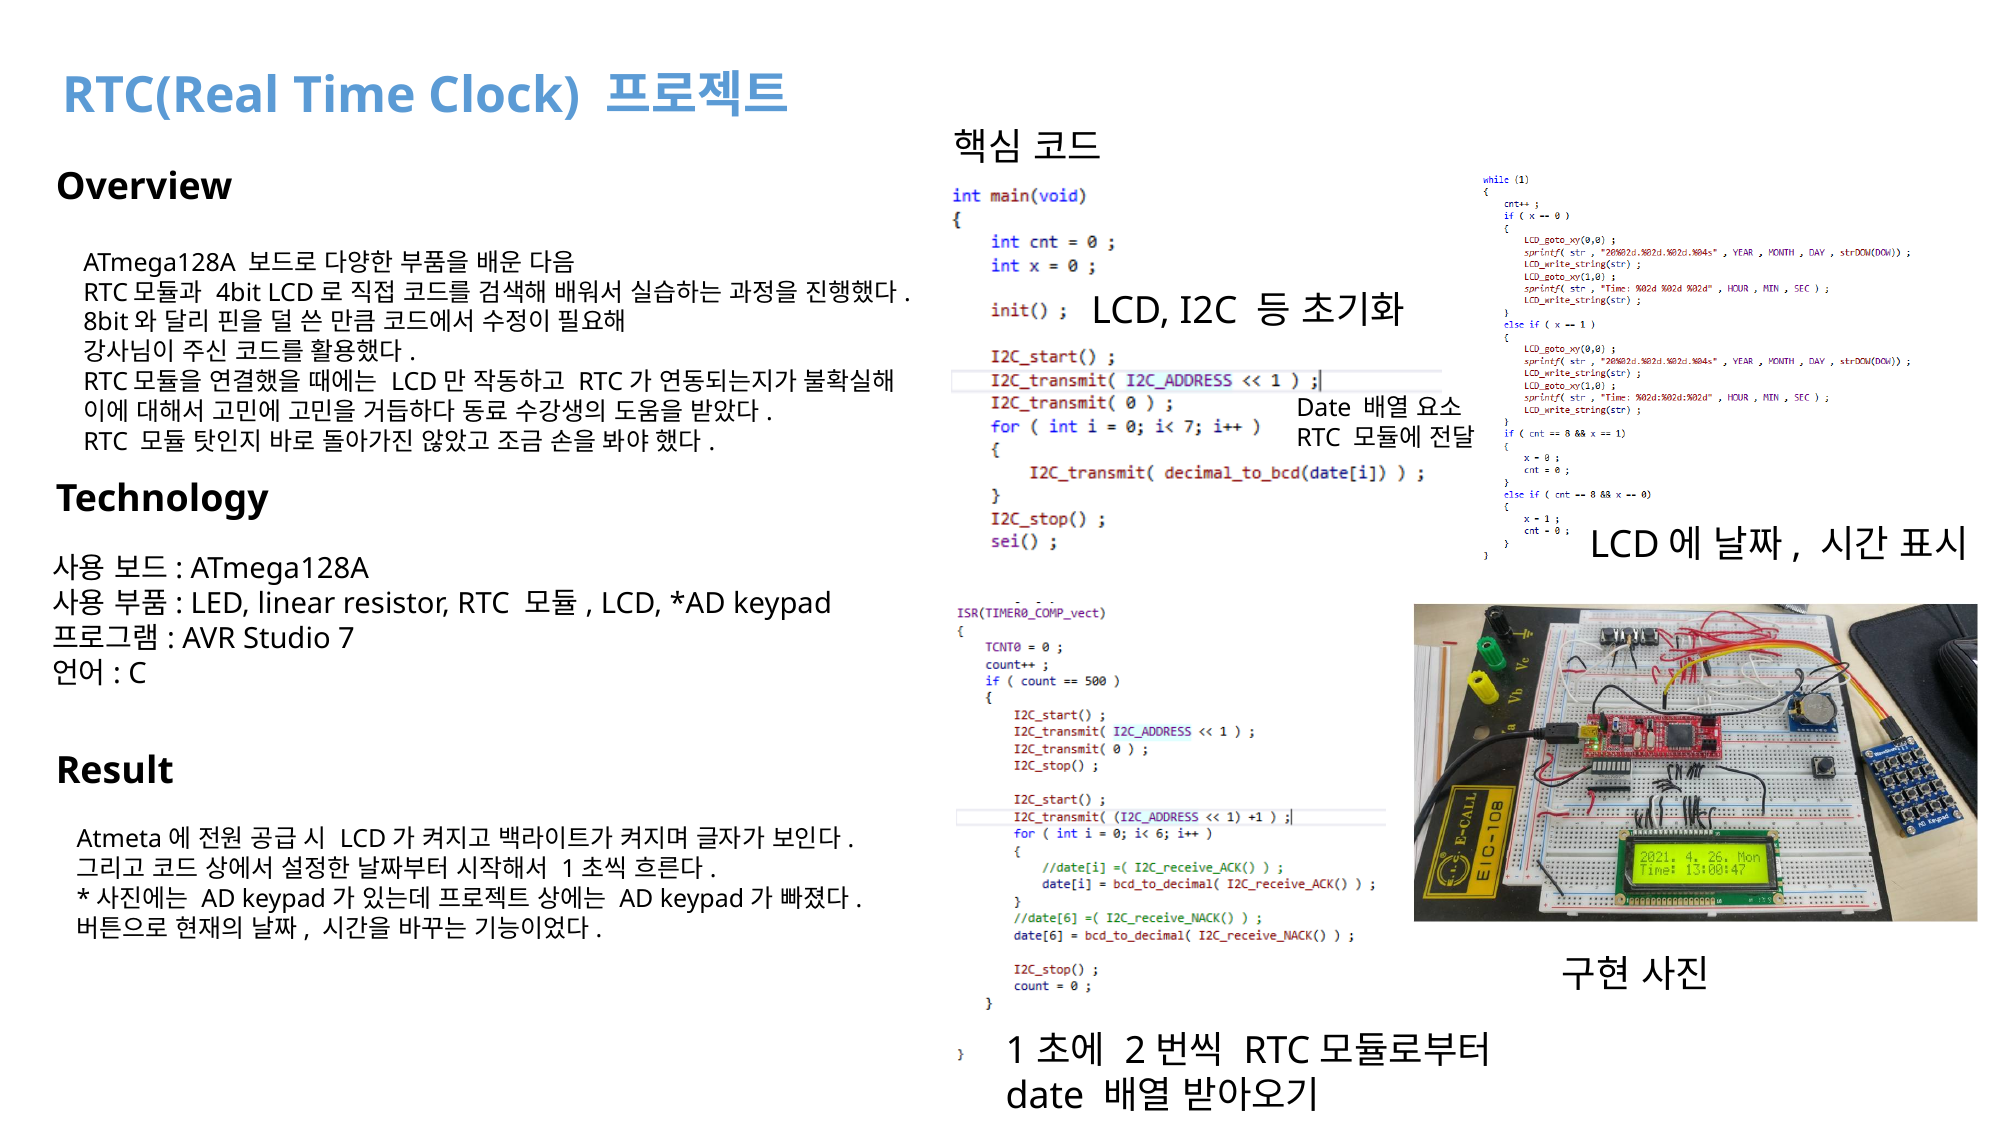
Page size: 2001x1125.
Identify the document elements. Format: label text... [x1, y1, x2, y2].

text_box 사용 보드: ATmega128A 사용 부품: LED, linear resistor, RTC 모듈, LCD, *AD keypad 프로그램: AVR Studio 7 언어: C [37, 541, 847, 697]
text_box Overview [41, 154, 248, 214]
text_box 핵심 코드 [939, 115, 1135, 176]
text_box 구현 사진 [1546, 942, 1849, 1002]
text_box Date 배열 요소 RTC 모듈에 전달 [1442, 383, 1480, 459]
text_box Technology [40, 466, 284, 527]
text_box ATmega128A 보드로 다양한 부품을 배운 다음 RTC모듈과 4bit LCD로 직접 코드를 검색해 배워서 실습하는 과정을 진행했다. 8bit와 달리 핀을 덜 쓴 만큼 코드에서 수정이 필요해 강사님이 주신 코드를 활용했다. RTC모듈을 연결했을 때에는 LCD만 작동하고 RTC가 연동되는지가 불확실해 이에 대해서 고민에 고민을 거듭하다 동료 수강생의 도움을 받았다. RTC 모듈 탓인지 바로 돌아가진 않았고 조금 손을 봐야 했다. [68, 238, 926, 463]
text_box Result [41, 739, 189, 799]
text_box LCD에 날짜, 시간 표시 [1574, 512, 2000, 572]
picture [1480, 165, 1922, 563]
picture [956, 602, 1386, 1068]
picture [1413, 603, 1978, 922]
text_box 1초에 2번씩 RTC모듈로부터 date 배열 받아오기 [990, 1018, 1511, 1124]
picture [951, 172, 1442, 574]
text_box RTC(Real Time Clock) 프로젝트 [47, 54, 805, 130]
text_box Atmeta에 전원 공급 시 LCD가 켜지고 백라이트가 켜지며 글자가 보인다. 그리고 코드 상에서 설정한 날짜부터 시작해서 1초씩 흐른다. *사진에는 AD keypad가 있는데 프로젝트 상에는 AD keypad가 빠졌다. 버튼으로 현재의 날짜, 시간을 바꾸는 기능이었다. [61, 815, 878, 950]
